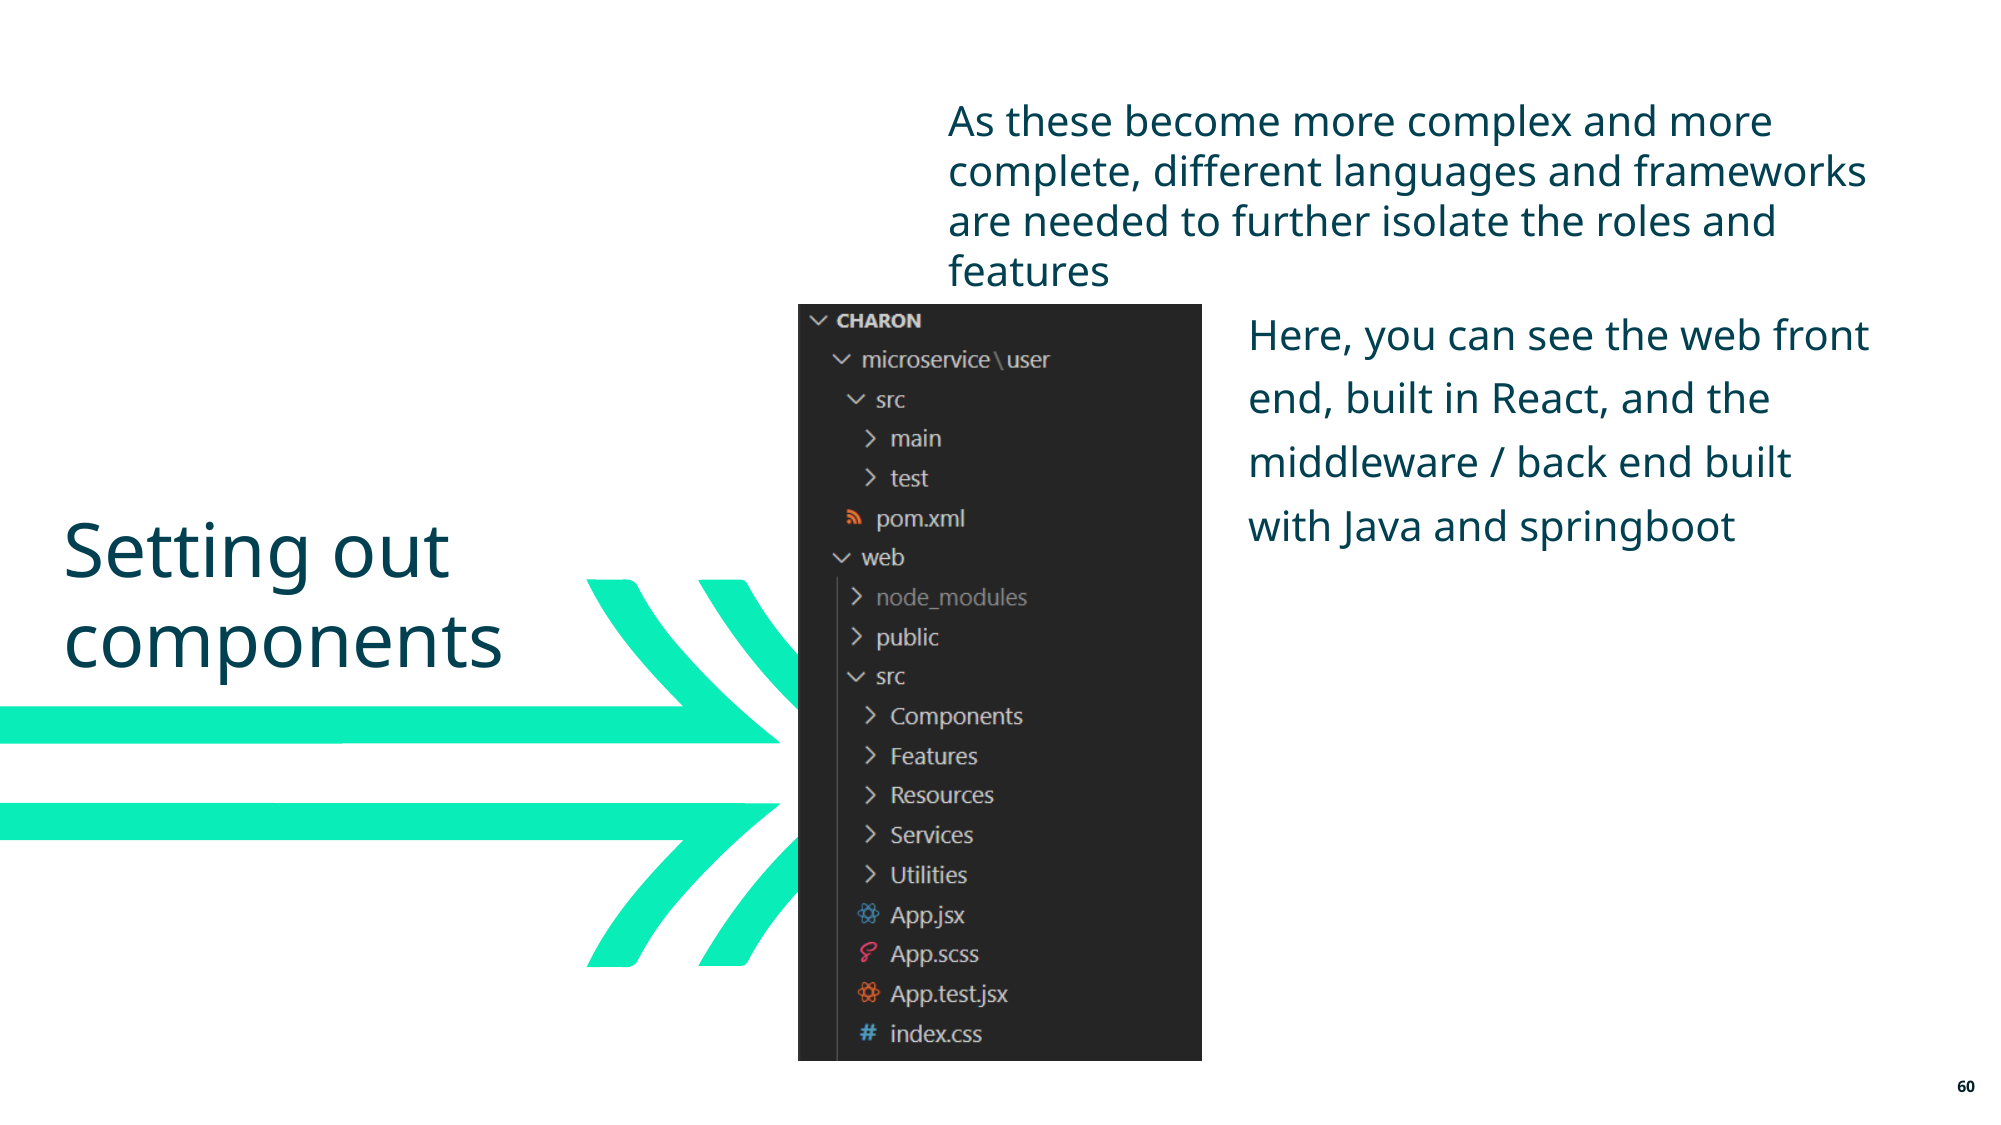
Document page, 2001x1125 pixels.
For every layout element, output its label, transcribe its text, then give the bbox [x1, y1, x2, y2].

slide_number 60 [1846, 1068, 1976, 1098]
list Setting out components [63, 203, 670, 683]
picture [798, 304, 1202, 1061]
list As these become more complex and more complete, different languages and frameworks are needed to further isolate the roles and features Here, you can see the web front end, built in React, and the middleware / back end built with Java and springboot [948, 95, 1939, 1063]
